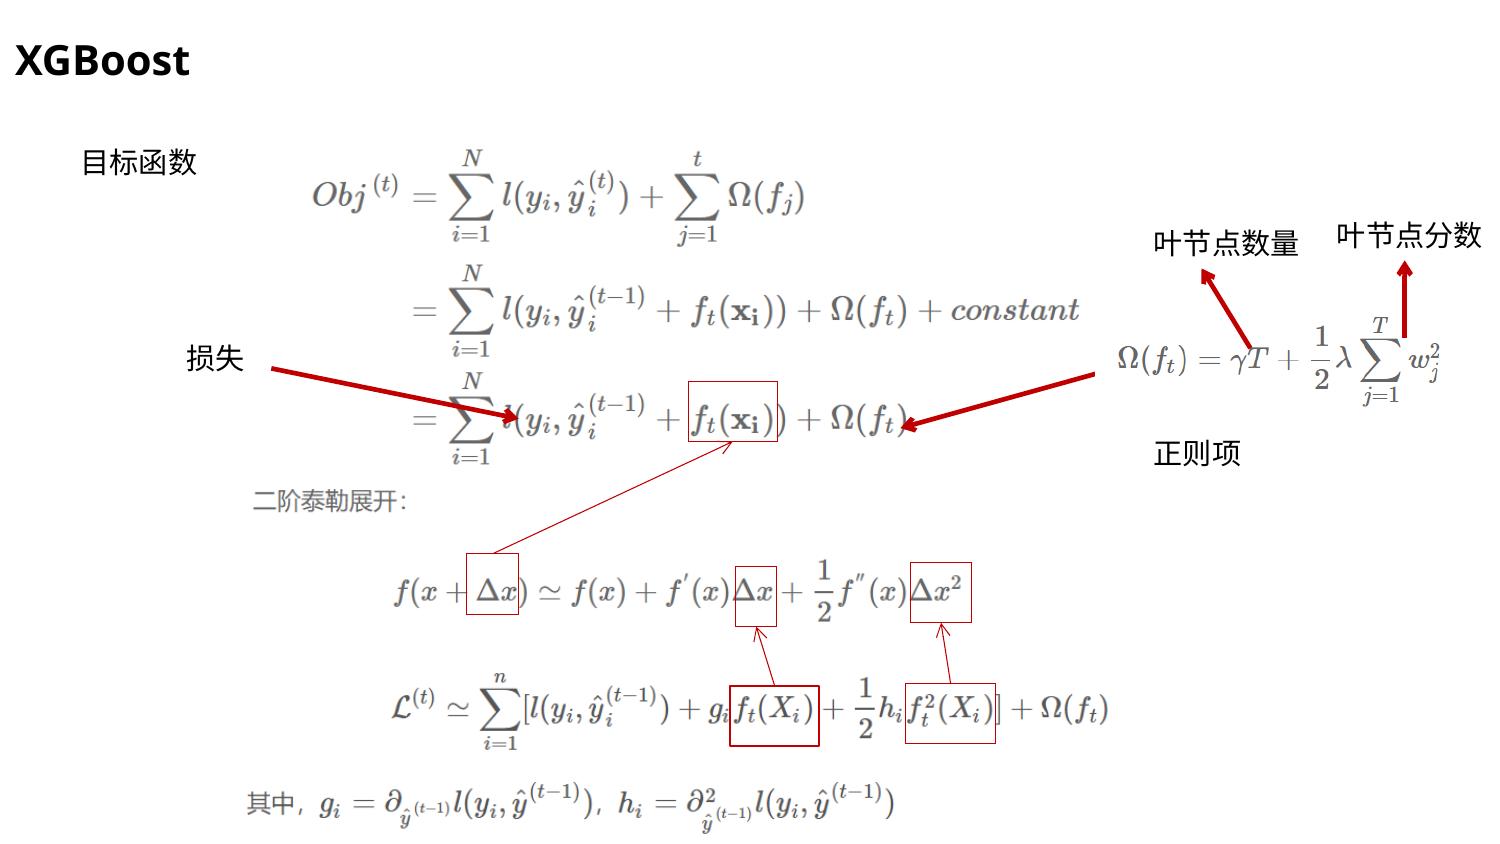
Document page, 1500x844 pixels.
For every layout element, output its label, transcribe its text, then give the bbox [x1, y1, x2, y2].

text_box 正则项 [1202, 429, 1349, 478]
text_box 目标函数 [65, 137, 213, 187]
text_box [492, 441, 733, 554]
text_box 叶节点分数 [1322, 210, 1500, 260]
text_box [941, 622, 951, 683]
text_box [756, 626, 775, 686]
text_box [1201, 268, 1251, 349]
text_box 叶节点数量 [1202, 218, 1350, 268]
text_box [900, 368, 1095, 429]
picture [247, 764, 914, 836]
picture [382, 671, 1118, 754]
picture [236, 115, 1491, 630]
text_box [271, 368, 519, 419]
text_box 损失 [171, 332, 271, 383]
title XGBoost [0, 14, 1135, 102]
